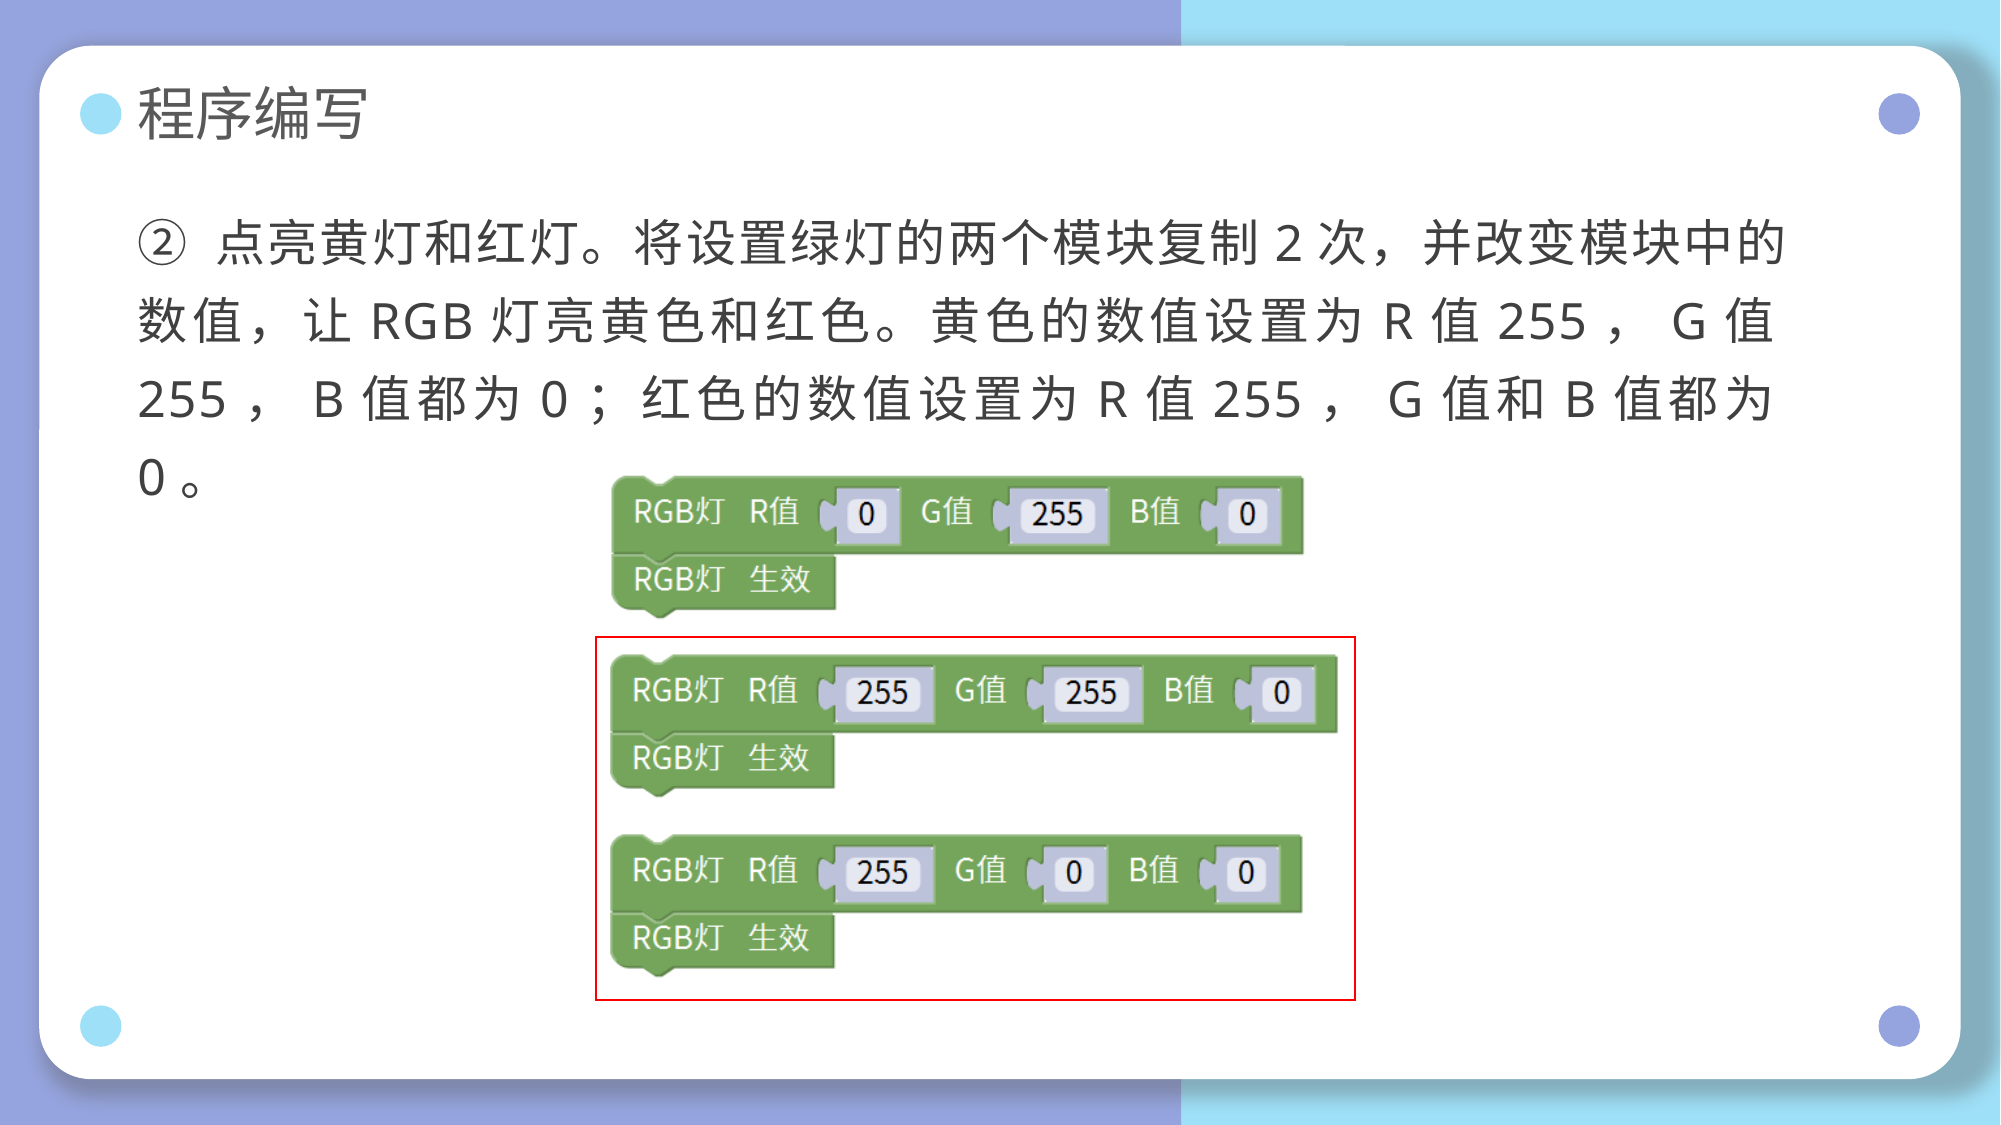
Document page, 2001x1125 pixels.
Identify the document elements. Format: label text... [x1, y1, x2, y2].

list ② 点亮黄灯和红灯。将设置绿灯的两个模块复制2次，并改变模块中的数值，让RGB灯亮黄色和红色。黄色的数值设置为R值255，G值255，B值都为0；红色的数值设置为R值255，G值和B值都为0。 [137, 185, 1789, 437]
title 程序编写 [137, 77, 976, 157]
picture [596, 459, 1355, 1000]
